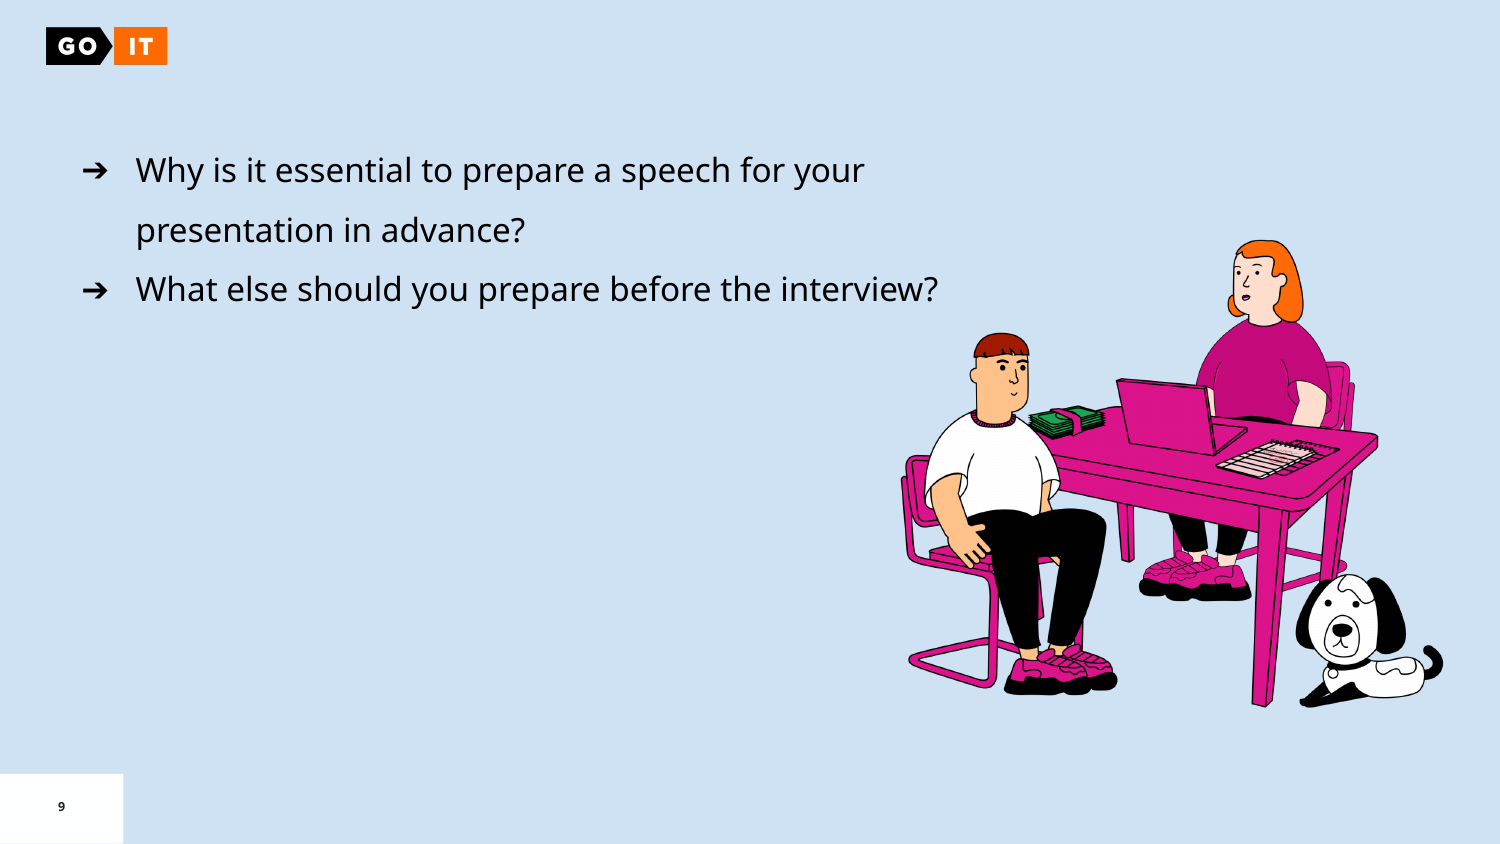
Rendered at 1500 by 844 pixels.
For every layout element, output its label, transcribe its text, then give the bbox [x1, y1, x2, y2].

text_box Why is it essential to prepare a speech for your presentation in advance? What else should you prepare before the interview? [45, 113, 971, 324]
picture [46, 27, 168, 65]
picture [811, 185, 1500, 844]
